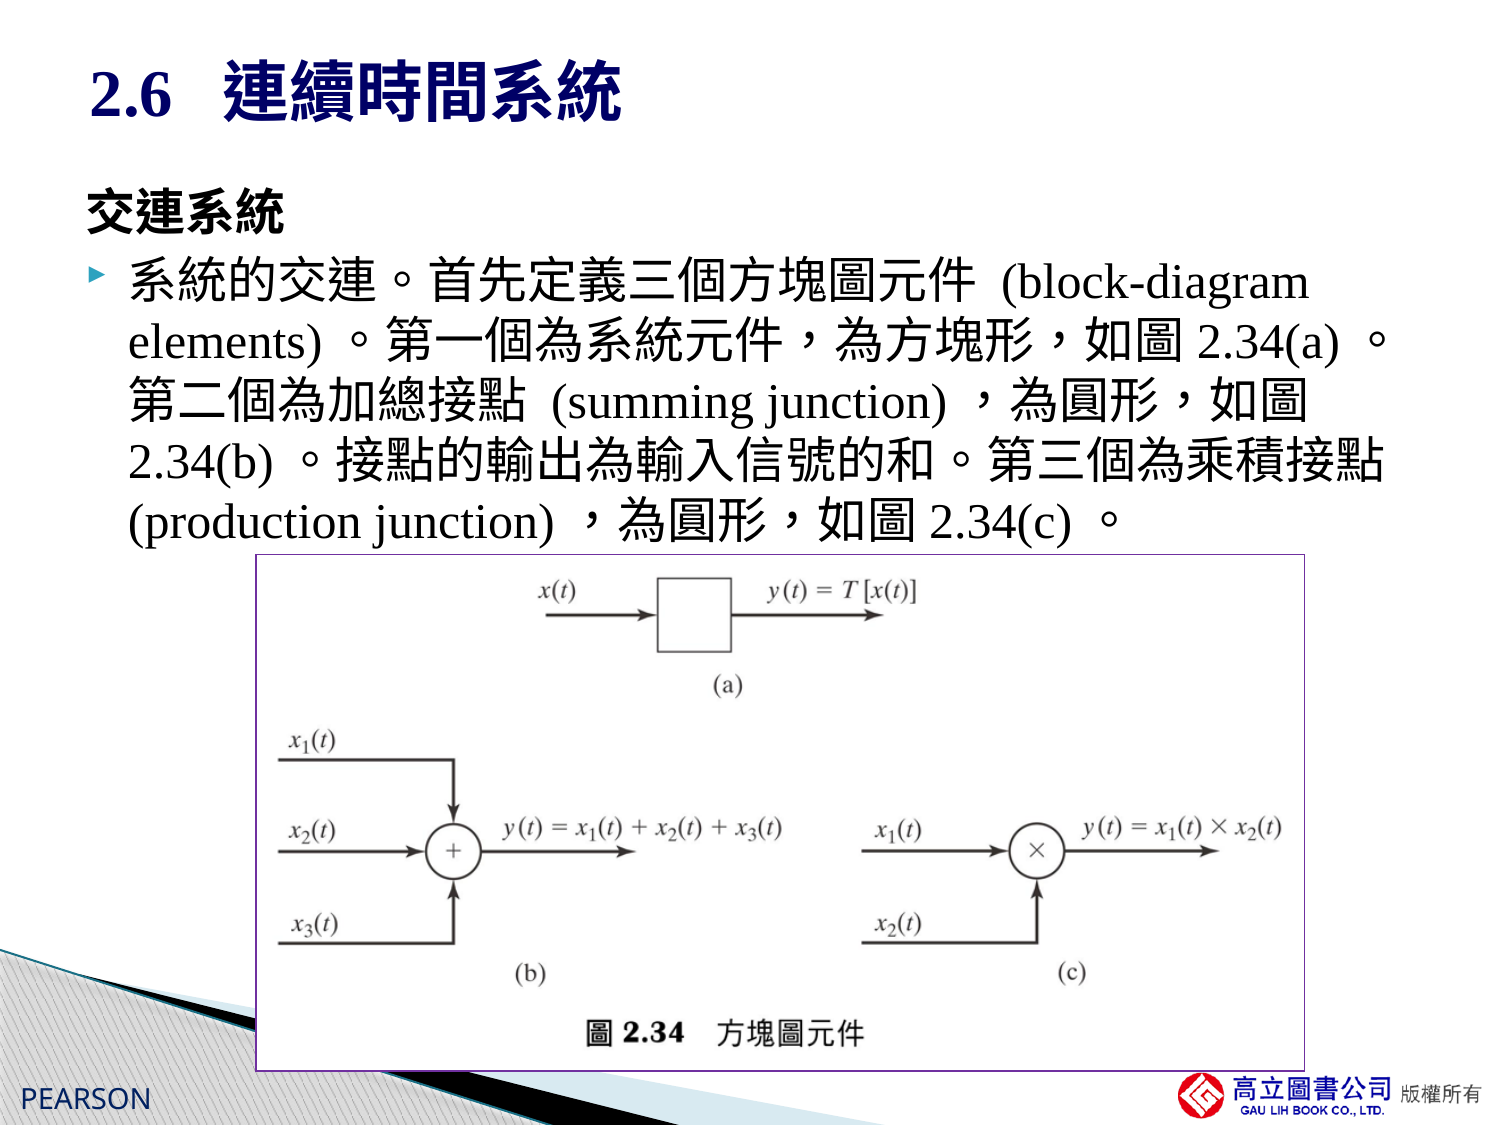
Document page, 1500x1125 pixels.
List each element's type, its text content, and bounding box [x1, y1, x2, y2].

picture [256, 555, 1304, 1071]
picture [1178, 1065, 1500, 1125]
title 2.6 連續時間系統 [75, 30, 1425, 149]
list 交連系統 系統的交連。首先定義三個方塊圖元件 (block-diagram elements)。第一個為系統元件，為方塊形，如圖2.34(a)。第二個為加總接點 (summing junction)，為圓形，如圖2.34(b)。接點的輸出為輸入信號的和。第三個為乘積接點 (production junction)，為圓形，如圖2.34(c)。 [53, 172, 1459, 1052]
